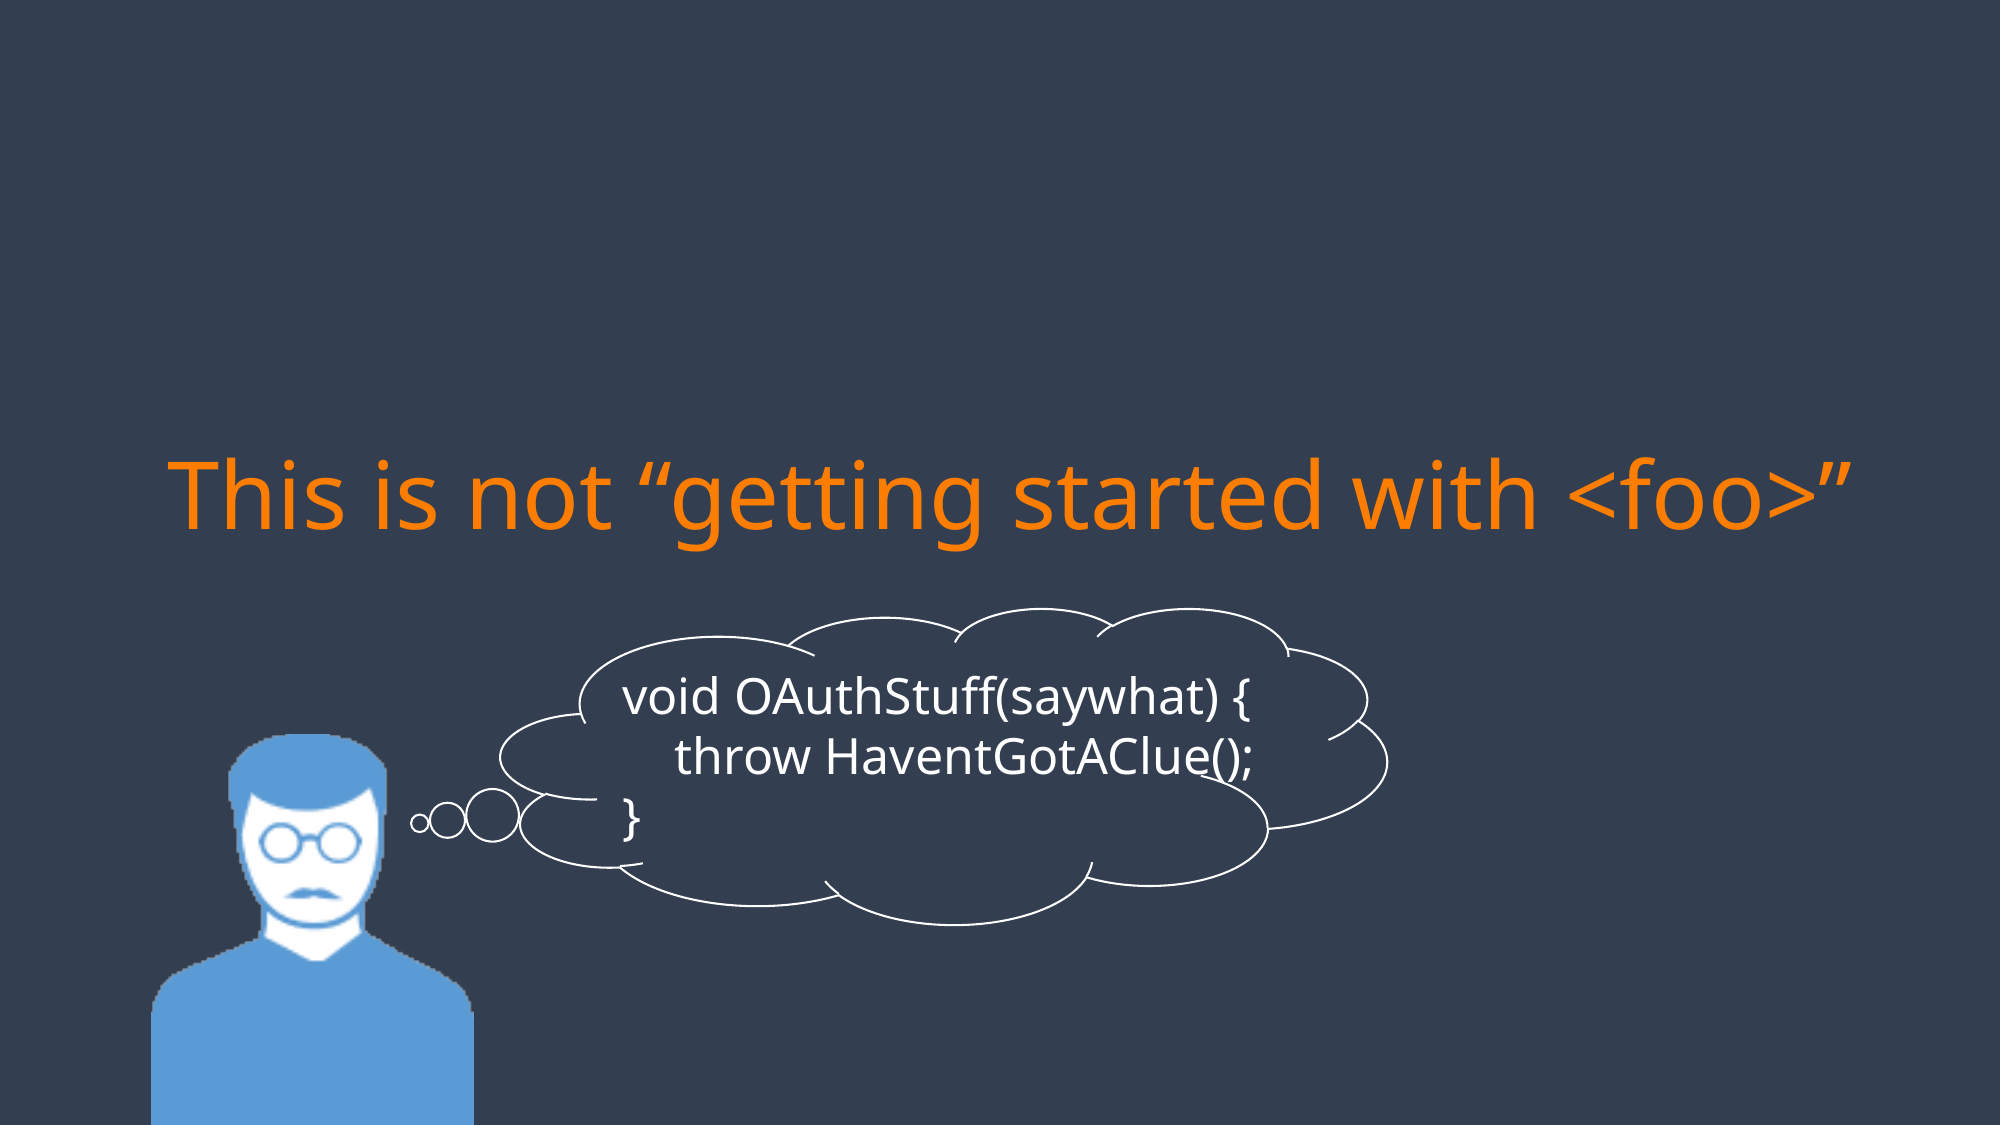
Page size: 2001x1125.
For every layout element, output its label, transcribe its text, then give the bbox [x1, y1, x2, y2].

title This is not “getting started with <foo>” [148, 390, 1874, 608]
text_box [678, 897, 837, 908]
text_box [839, 897, 1069, 927]
text_box void OAuthStuff(saywhat) { throw HaventGotAClue(); } [607, 656, 1954, 897]
text_box [618, 607, 1323, 656]
picture [151, 734, 474, 1125]
text_box [474, 662, 607, 869]
